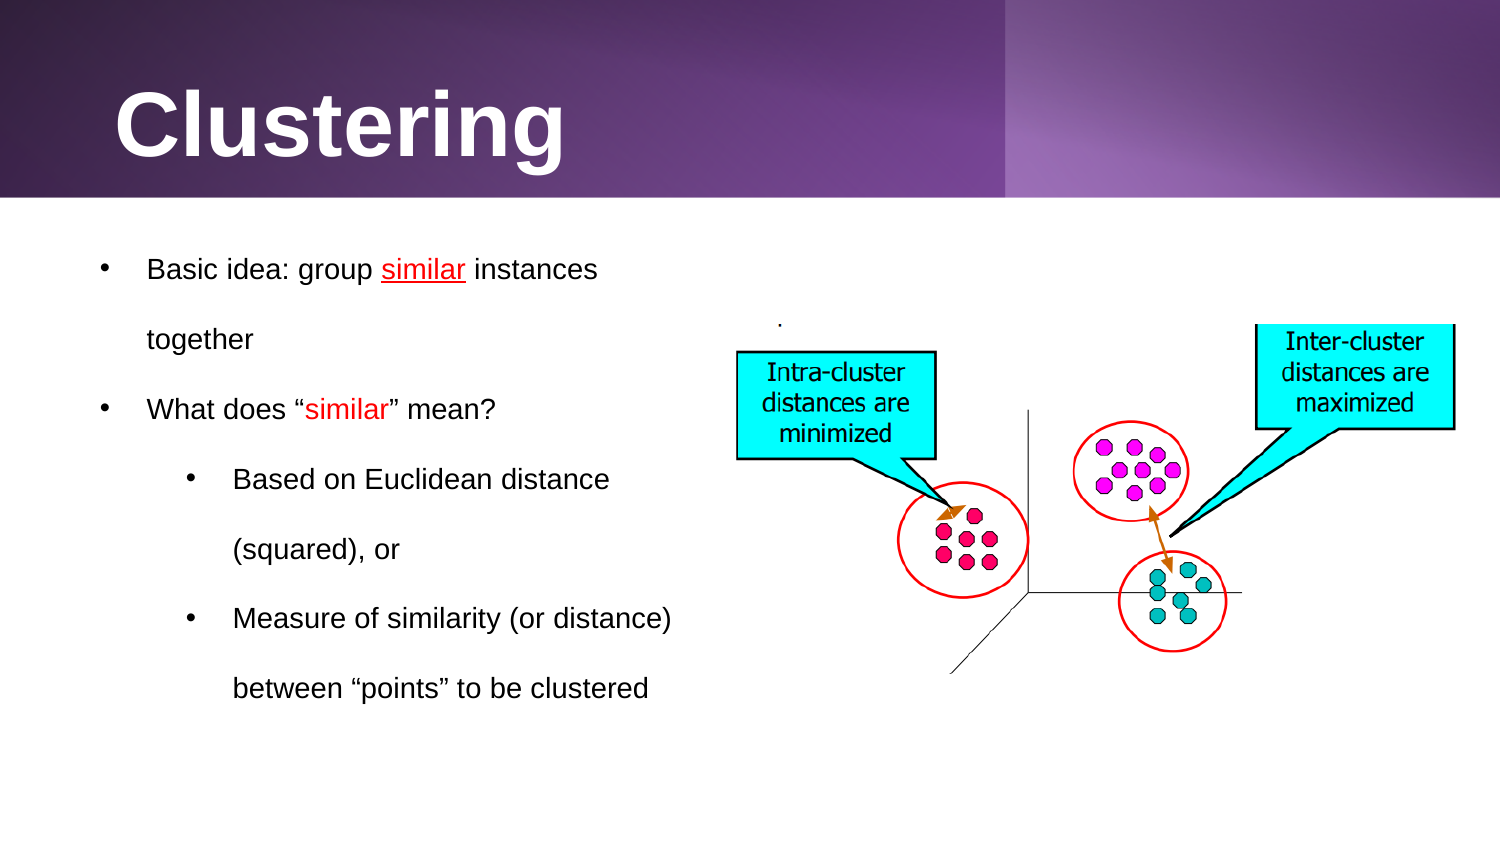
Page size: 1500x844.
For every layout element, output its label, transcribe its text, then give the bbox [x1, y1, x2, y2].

text_box Basic idea: group similar instances together What does “similar” mean? Based on Euclidean distance (squared), or Measure of similarity (or distance) between “points” to be clustered [85, 207, 729, 713]
picture [0, 0, 1500, 199]
title Clustering [103, 44, 1397, 208]
picture [694, 324, 1474, 674]
